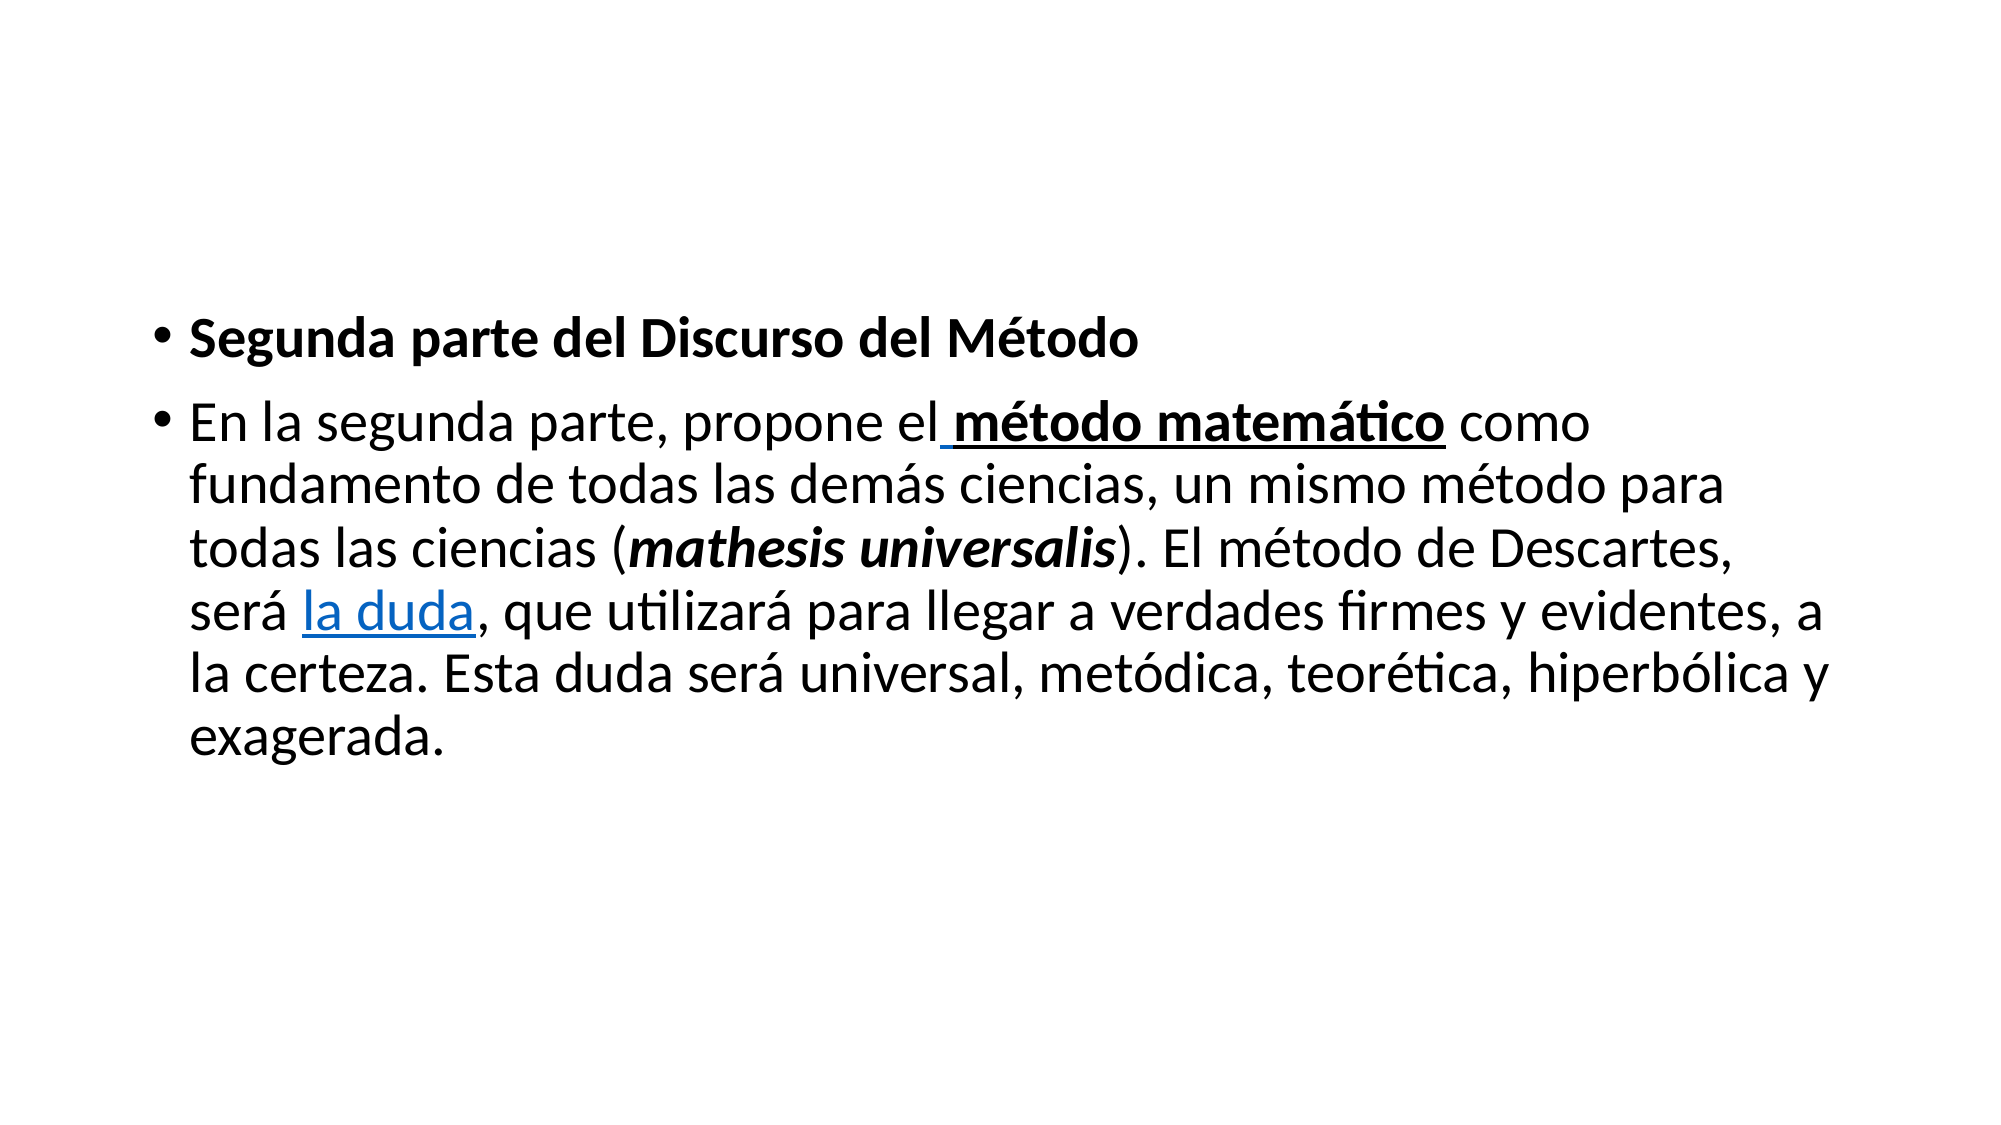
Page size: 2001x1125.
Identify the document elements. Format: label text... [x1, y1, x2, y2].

list Segunda parte del Discurso del Método En la segunda parte, propone el método matemático como fundamento de todas las demás ciencias, un mismo método para todas las ciencias (mathesis universalis). El método de Descartes, será la duda, que utilizará para llegar a verdades firmes y evidentes, a la certeza. Esta duda será universal, metódica, teorética, hiperbólica y exagerada. [137, 299, 1863, 1014]
